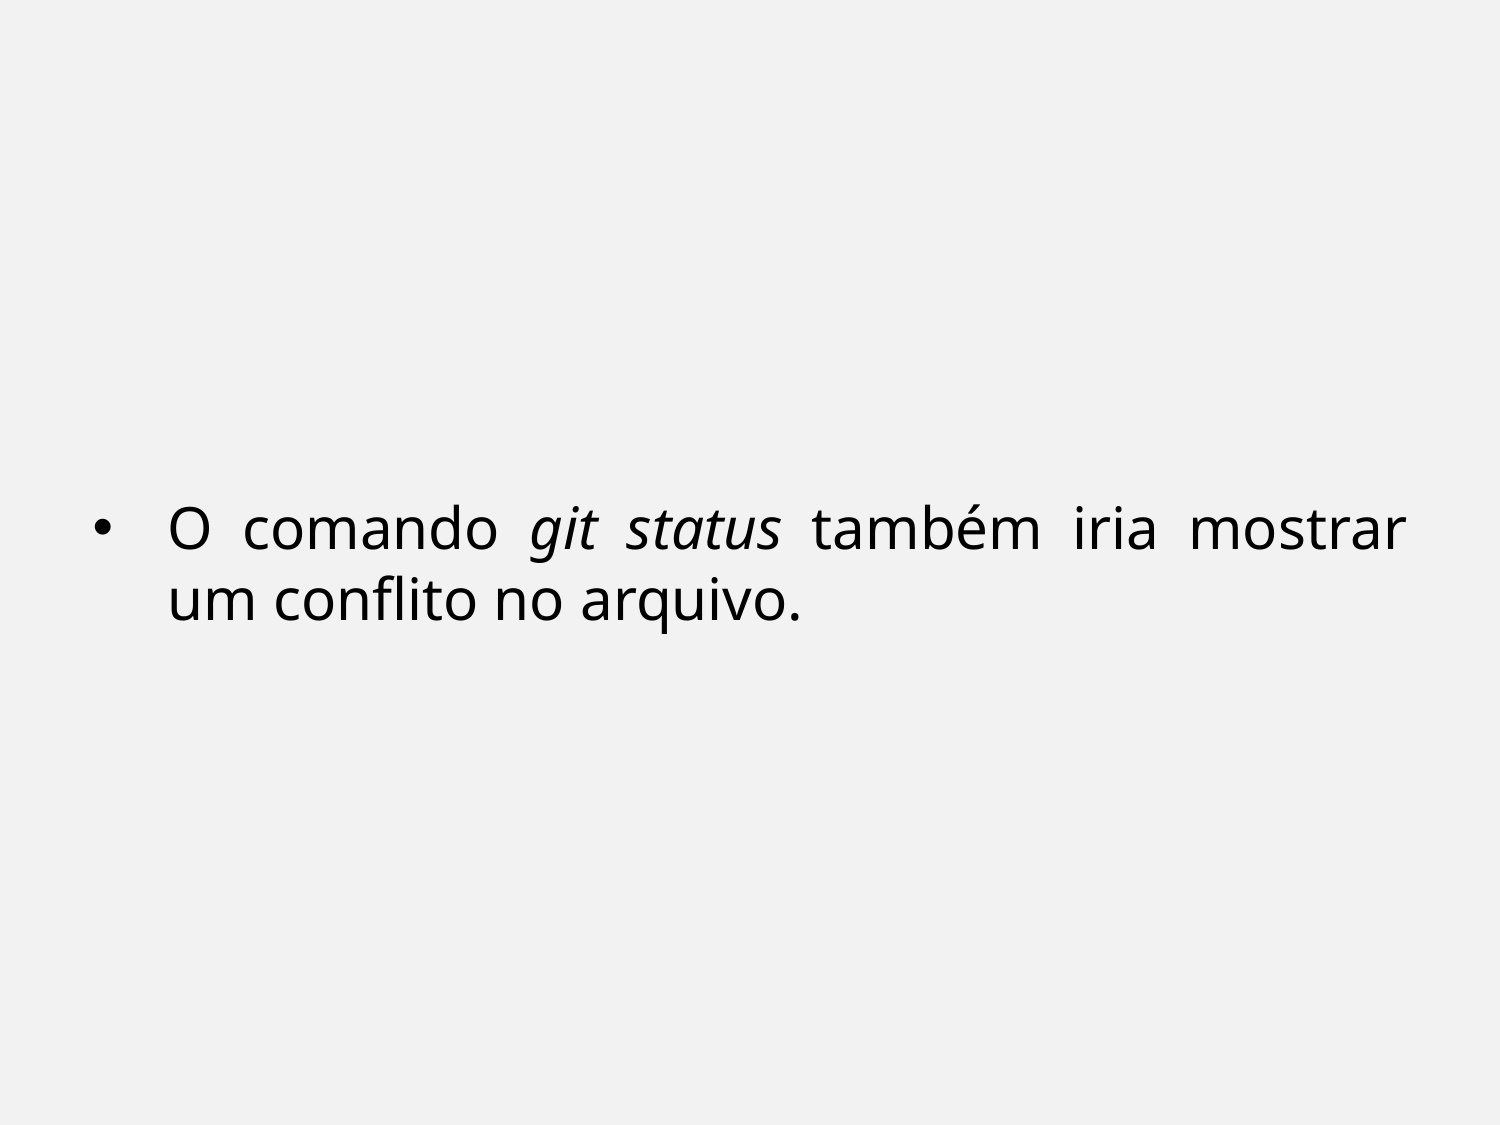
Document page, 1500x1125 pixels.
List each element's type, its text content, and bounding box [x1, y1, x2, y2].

text_box O comando git status também iria mostrar um conflito no arquivo. [78, 484, 1422, 639]
